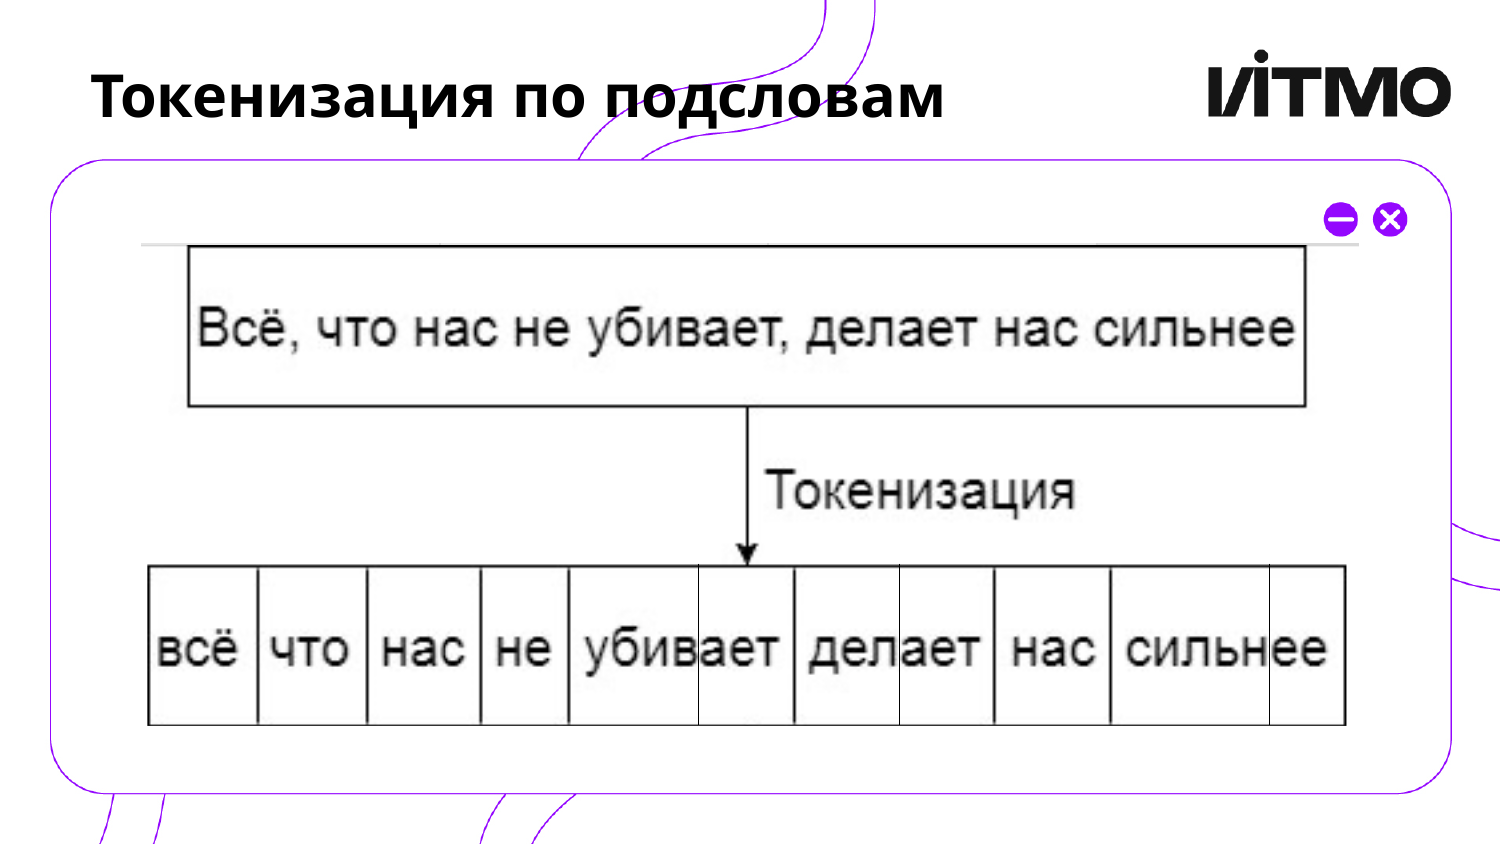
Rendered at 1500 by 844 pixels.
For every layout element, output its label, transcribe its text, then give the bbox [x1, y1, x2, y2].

title Токенизация по подсловам [75, 50, 1195, 137]
picture [0, 0, 1500, 844]
